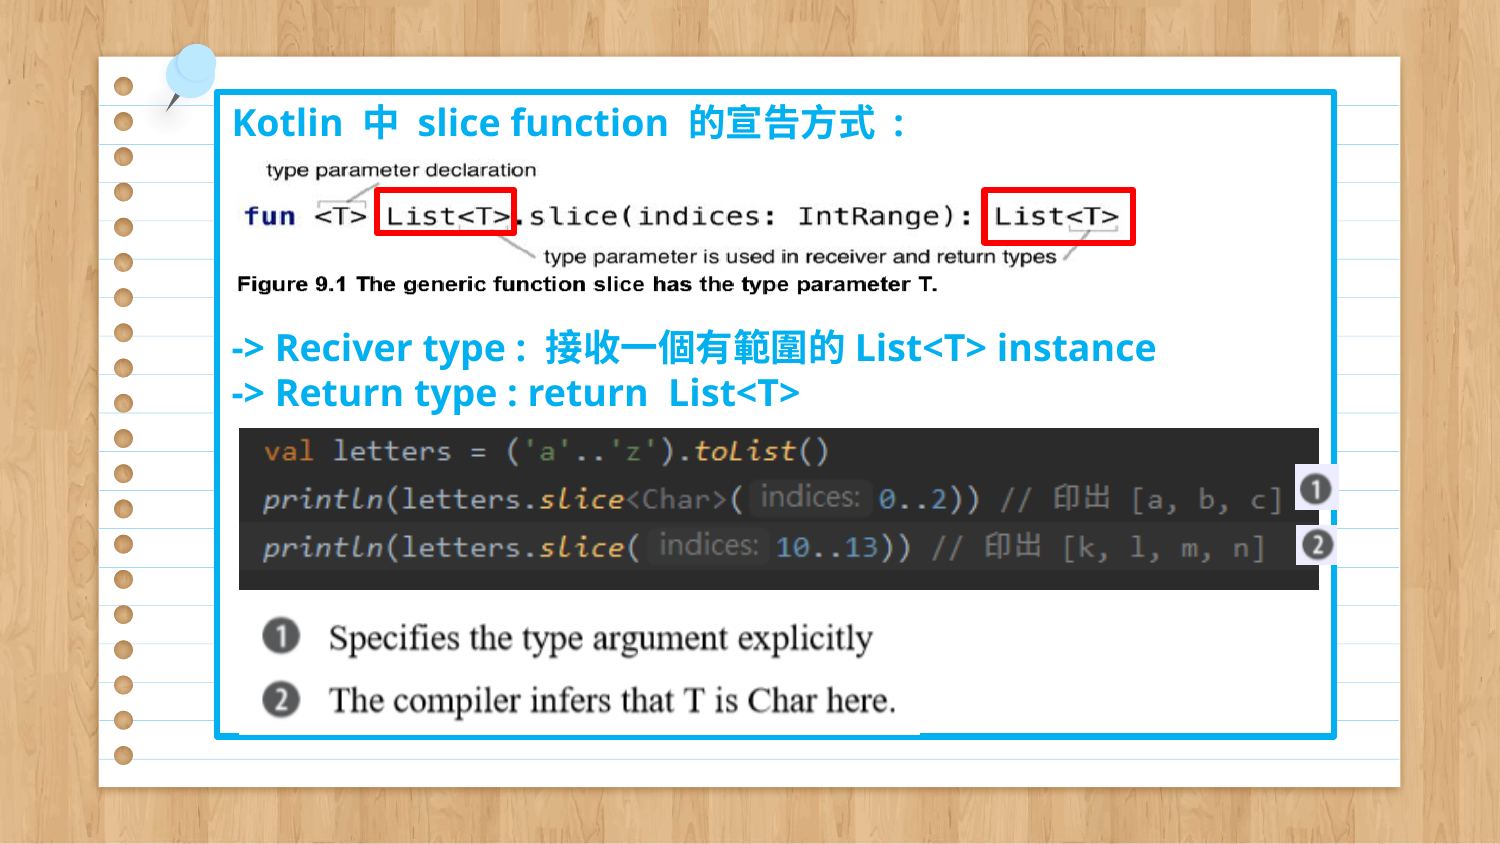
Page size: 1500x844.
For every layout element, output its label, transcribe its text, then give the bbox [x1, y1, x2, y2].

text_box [141, 43, 217, 134]
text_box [229, 146, 1155, 313]
text_box Kotlin 中 slice function 的宣告方式 : -> Reciver type : 接收一個有範圍的List<T> instance -> Return type : return List<T> [216, 91, 1334, 737]
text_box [238, 428, 1339, 590]
picture [0, 0, 1500, 844]
